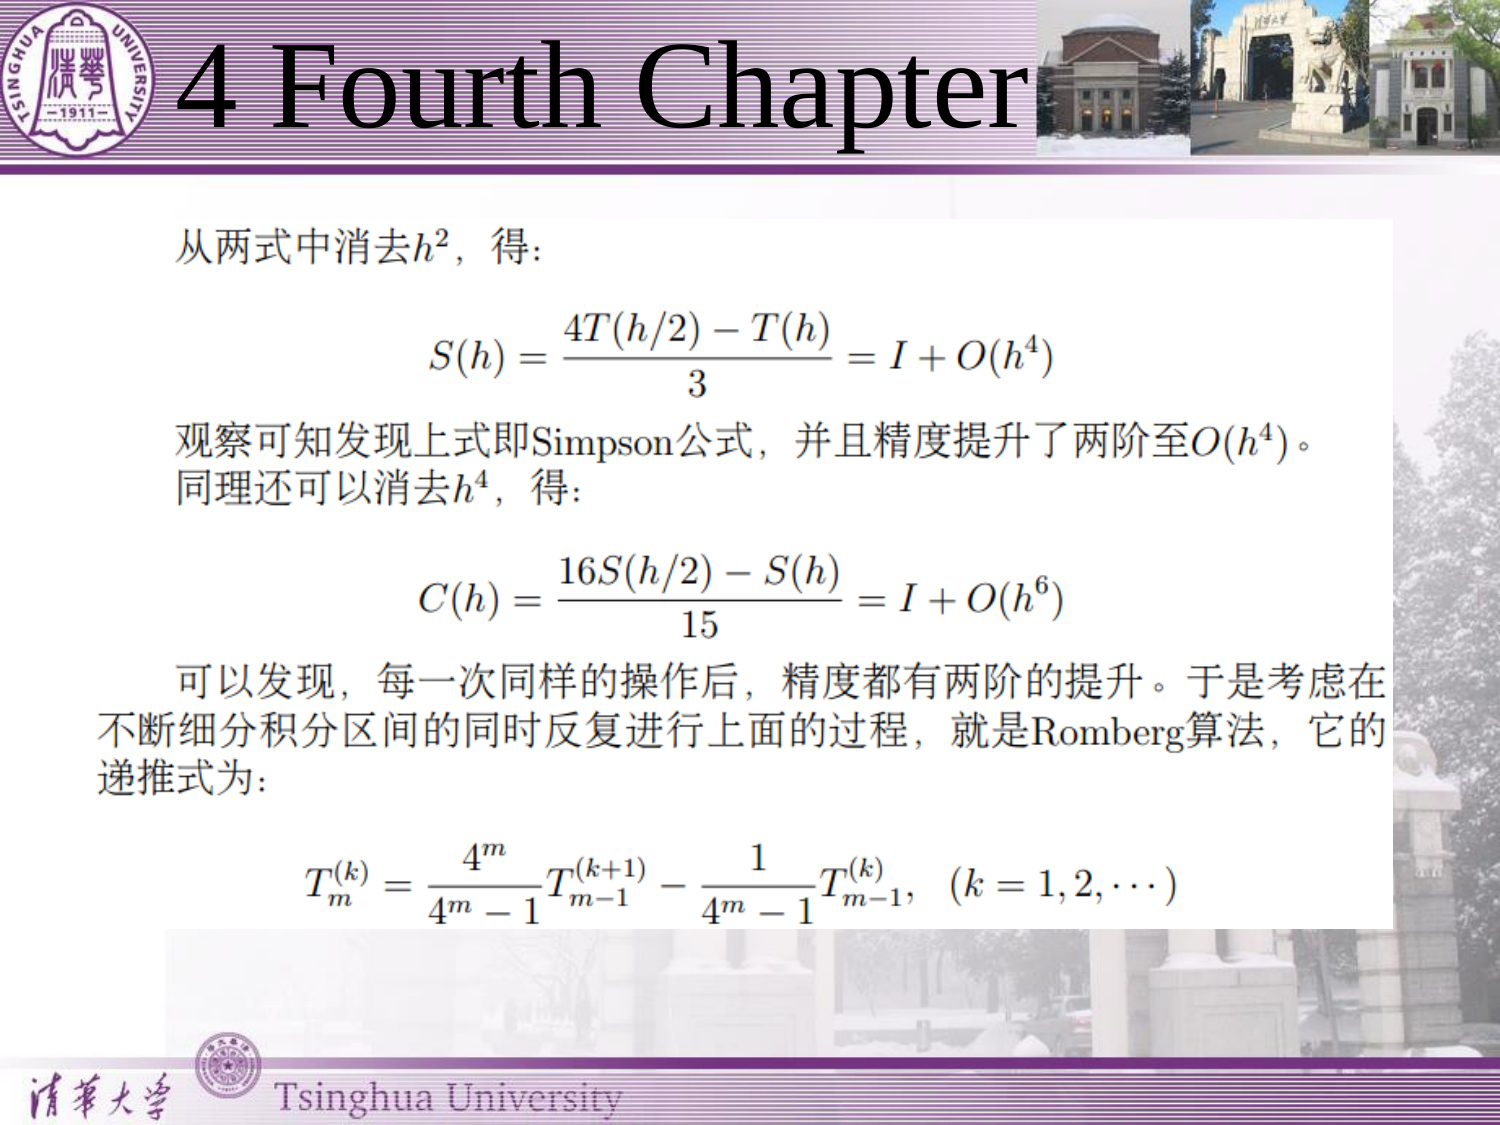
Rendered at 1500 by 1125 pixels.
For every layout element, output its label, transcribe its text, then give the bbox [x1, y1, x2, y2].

title 4 Fourth Chapter [173, 2, 1353, 92]
picture [0, 0, 1500, 1125]
